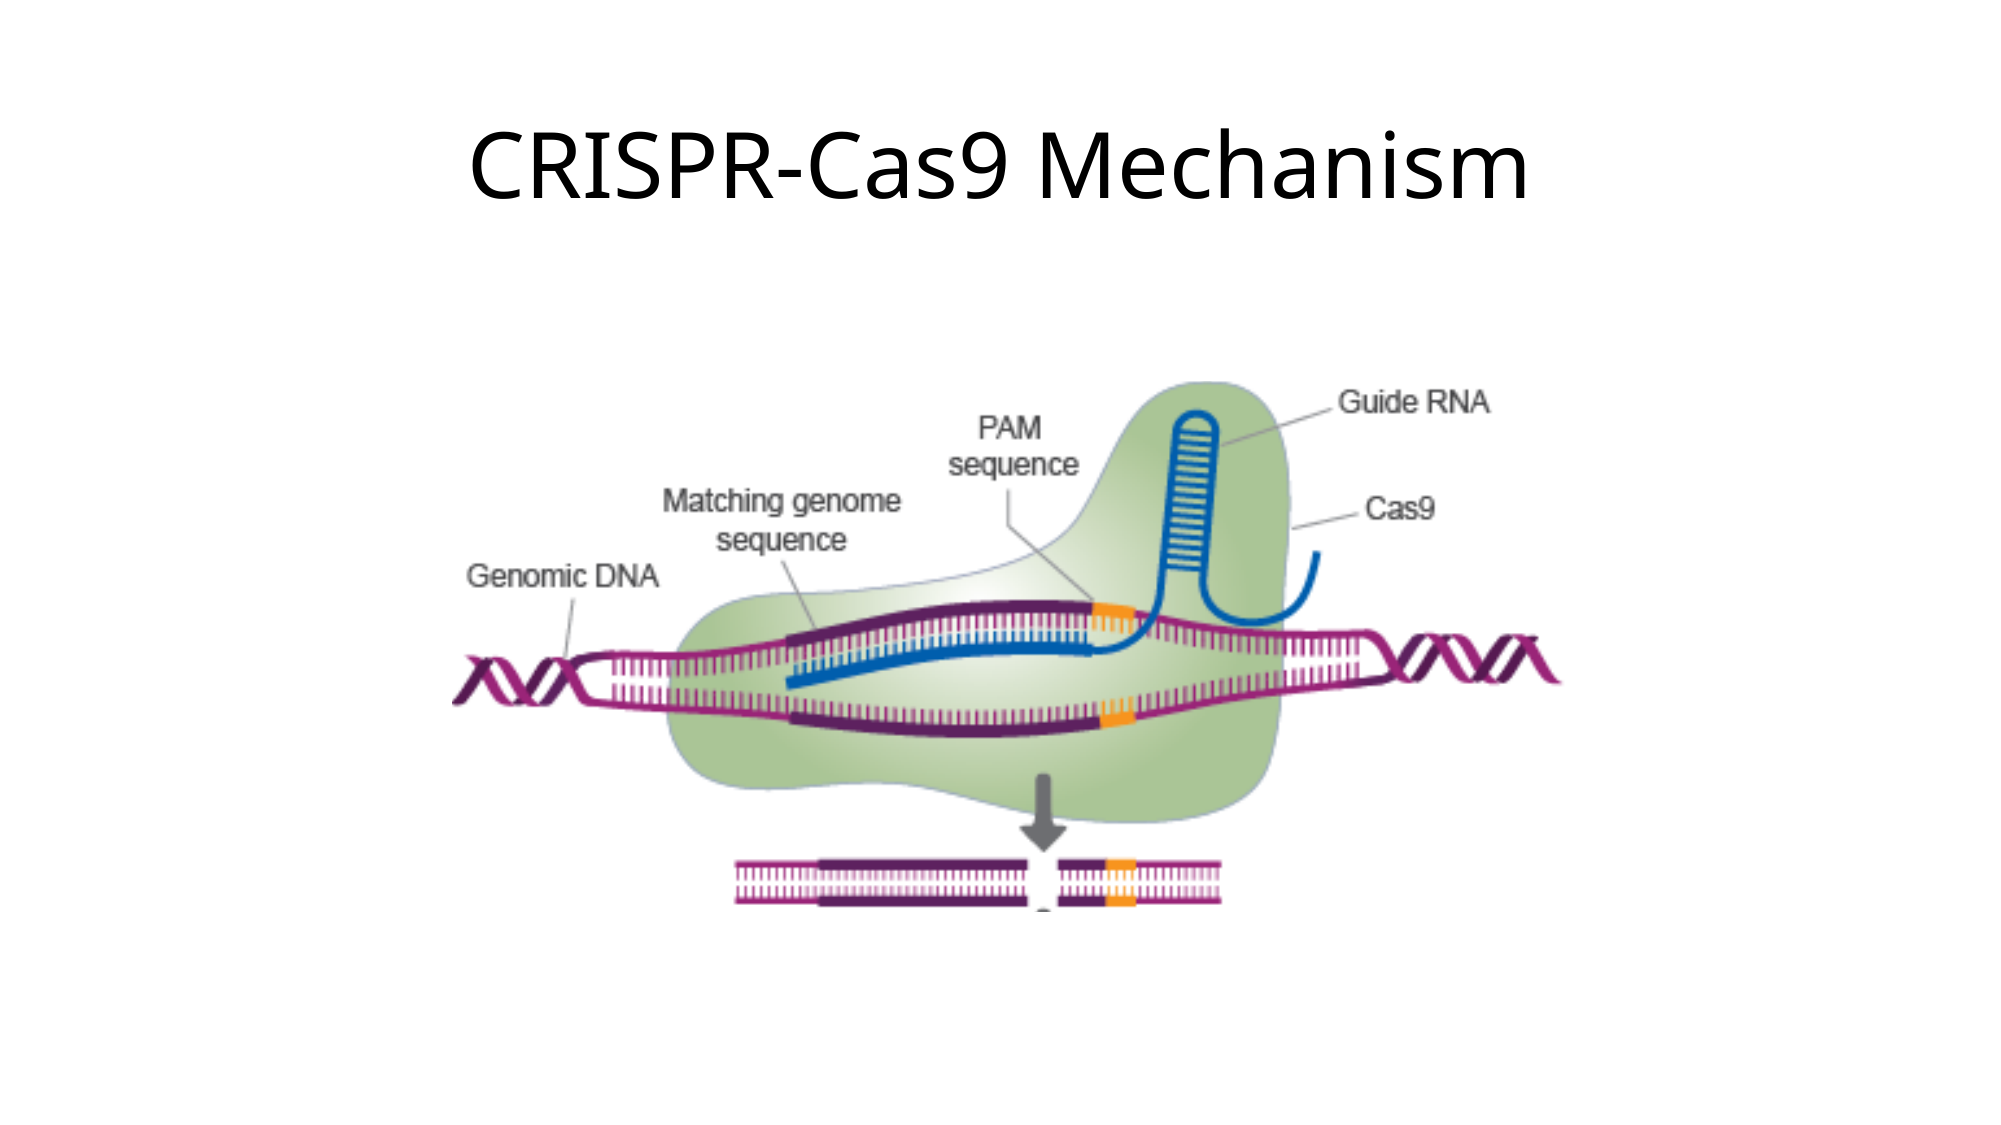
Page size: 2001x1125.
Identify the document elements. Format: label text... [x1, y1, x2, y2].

title CRISPR-Cas9 Mechanism [137, 59, 1863, 278]
picture [452, 380, 1565, 912]
